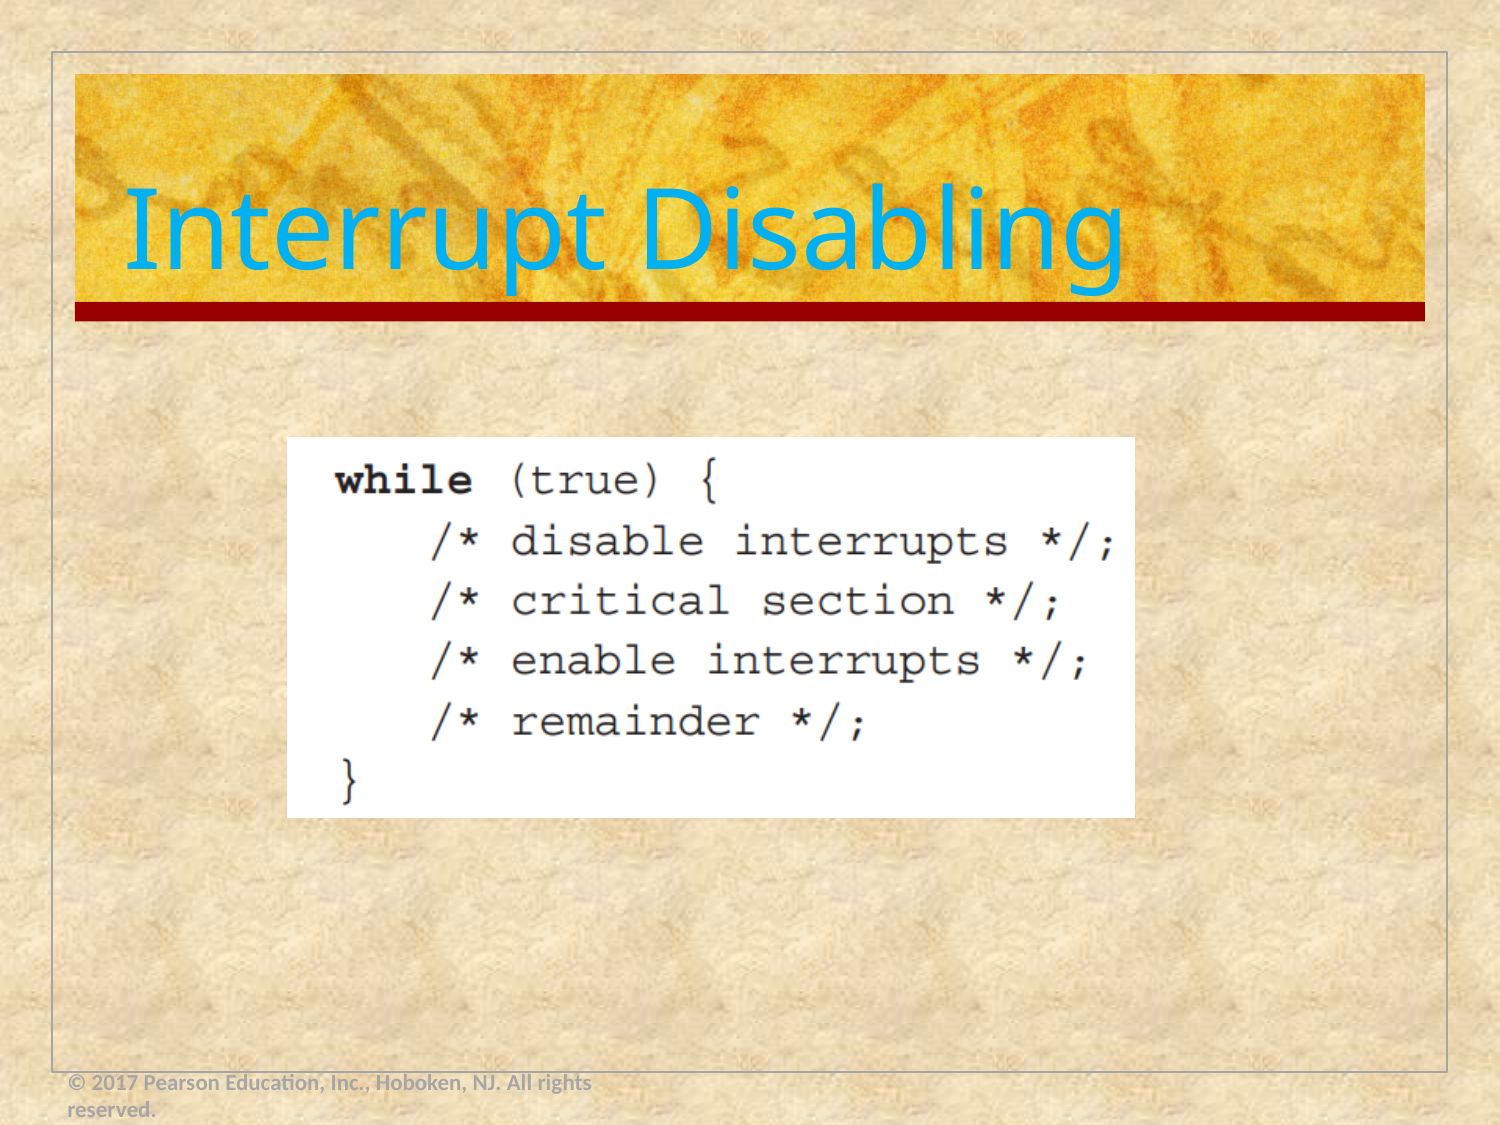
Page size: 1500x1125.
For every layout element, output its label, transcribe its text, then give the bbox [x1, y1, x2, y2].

footer © 2017 Pearson Education, Inc., Hoboken, NJ. All rights reserved. [52, 1065, 613, 1125]
picture [53, 53, 1446, 1071]
picture [0, 0, 1500, 1125]
title Interrupt Disabling [108, 74, 1392, 292]
